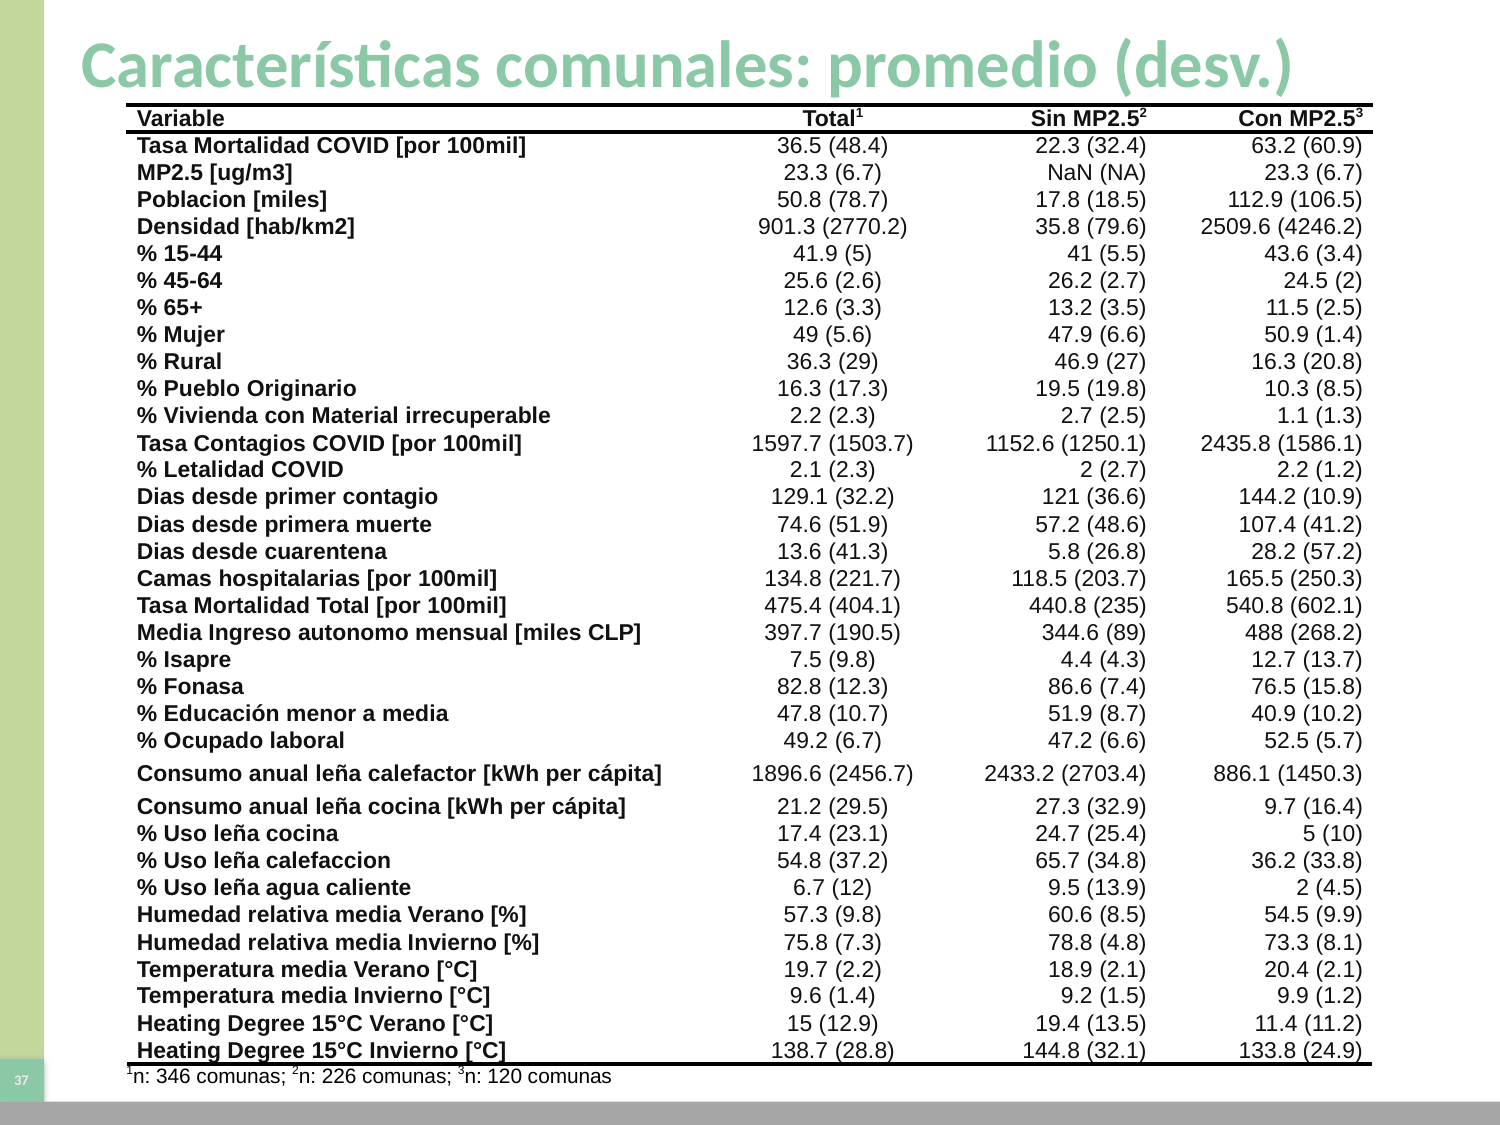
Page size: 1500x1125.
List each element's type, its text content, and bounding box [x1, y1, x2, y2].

table_cell Heating Degree 15°C Verano [°C] [126, 1010, 725, 1037]
table_cell 344.6 (89) [941, 619, 1157, 646]
table_cell 78.8 (4.8) [941, 928, 1157, 956]
table_cell 73.3 (8.1) [1157, 928, 1373, 956]
table_header Con MP2.53 [1157, 107, 1373, 130]
table_cell 1n: 346 comunas; 2n: 226 comunas; 3n: 120 comunas [127, 1066, 1372, 1087]
table_cell 2.7 (2.5) [941, 402, 1157, 429]
table_cell Dias desde primer contagio [126, 484, 725, 511]
table_cell 19.5 (19.8) [941, 375, 1157, 402]
table_cell 12.6 (3.3) [725, 294, 941, 321]
table_cell 1597.7 (1503.7) [725, 429, 941, 456]
table_cell Temperatura media Invierno [°C] [126, 983, 725, 1010]
table_cell 2.1 (2.3) [725, 456, 941, 484]
table_cell 50.8 (78.7) [725, 186, 941, 213]
table_cell 112.9 (106.5) [1157, 186, 1373, 213]
table_cell 36.5 (48.4) [725, 134, 941, 159]
table_cell 19.7 (2.2) [725, 956, 941, 983]
table_cell 82.8 (12.3) [725, 673, 941, 700]
table_cell 17.8 (18.5) [941, 186, 1157, 213]
table_cell 16.3 (17.3) [725, 375, 941, 402]
table_cell 397.7 (190.5) [725, 619, 941, 646]
table_cell Densidad [hab/km2] [126, 213, 725, 240]
table_cell 65.7 (34.8) [941, 847, 1157, 874]
table_cell 57.2 (48.6) [941, 511, 1157, 538]
table_cell 4.4 (4.3) [941, 646, 1157, 673]
table_cell 144.8 (32.1) [941, 1037, 1157, 1062]
table_cell 41.9 (5) [725, 240, 941, 267]
table_cell 60.6 (8.5) [941, 901, 1157, 928]
table_cell 11.4 (11.2) [1157, 1010, 1373, 1037]
table_cell 49.2 (6.7) [725, 727, 941, 754]
table_cell 25.6 (2.6) [725, 267, 941, 294]
table_cell Poblacion [miles] [126, 186, 725, 213]
table_cell % 15-44 [126, 240, 725, 267]
table_cell MP2.5 [ug/m3] [126, 159, 725, 186]
table_cell 63.2 (60.9) [1157, 134, 1373, 159]
table_cell 75.8 (7.3) [725, 928, 941, 956]
table_cell 133.8 (24.9) [1157, 1037, 1373, 1062]
table_cell NaN (NA) [941, 159, 1157, 186]
table_cell 47.9 (6.6) [941, 321, 1157, 348]
table_cell 144.2 (10.9) [1157, 484, 1373, 511]
table_cell 9.2 (1.5) [941, 983, 1157, 1010]
table_cell 54.5 (9.9) [1157, 901, 1373, 928]
table_cell 20.4 (2.1) [1157, 956, 1373, 983]
table_cell 901.3 (2770.2) [725, 213, 941, 240]
table_cell 36.2 (33.8) [1157, 847, 1373, 874]
table_cell 129.1 (32.2) [725, 484, 941, 511]
table_cell 2 (2.7) [941, 456, 1157, 484]
table_cell 26.2 (2.7) [941, 267, 1157, 294]
table_cell % Pueblo Originario [126, 375, 725, 402]
table_cell 13.6 (41.3) [725, 538, 941, 565]
table_cell Tasa Mortalidad COVID [por 100mil] [126, 134, 725, 159]
table_cell 40.9 (10.2) [1157, 700, 1373, 727]
table_cell Dias desde cuarentena [126, 538, 725, 565]
table_header Total1 [725, 107, 941, 130]
table_cell 9.5 (13.9) [941, 874, 1157, 901]
table_cell 11.5 (2.5) [1157, 294, 1373, 321]
table_cell Dias desde primera muerte [126, 511, 725, 538]
table_cell Heating Degree 15°C Invierno [°C] [126, 1037, 725, 1062]
table_cell 47.8 (10.7) [725, 700, 941, 727]
table_cell 74.6 (51.9) [725, 511, 941, 538]
table_cell 35.8 (79.6) [941, 213, 1157, 240]
table_cell 86.6 (7.4) [941, 673, 1157, 700]
table_cell 22.3 (32.4) [941, 134, 1157, 159]
table_cell 47.2 (6.6) [941, 727, 1157, 754]
table_cell Humedad relativa media Verano [%] [126, 901, 725, 928]
table_cell 440.8 (235) [941, 592, 1157, 619]
table_cell 76.5 (15.8) [1157, 673, 1373, 700]
table_cell 7.5 (9.8) [725, 646, 941, 673]
table_cell 18.9 (2.1) [941, 956, 1157, 983]
table_cell 28.2 (57.2) [1157, 538, 1373, 565]
table_cell % Ocupado laboral [126, 727, 725, 754]
table_cell 46.9 (27) [941, 348, 1157, 375]
table_cell 50.9 (1.4) [1157, 321, 1373, 348]
table_cell 23.3 (6.7) [725, 159, 941, 186]
table_cell 19.4 (13.5) [941, 1010, 1157, 1037]
table_cell 1896.6 (2456.7) [725, 754, 941, 793]
table_cell 12.7 (13.7) [1157, 646, 1373, 673]
table_cell 17.4 (23.1) [725, 820, 941, 847]
table_cell % Letalidad COVID [126, 456, 725, 484]
table_cell 43.6 (3.4) [1157, 240, 1373, 267]
table_cell Consumo anual leña cocina [kWh per cápita] [126, 793, 725, 820]
table_cell 2433.2 (2703.4) [941, 754, 1157, 793]
table_cell 2435.8 (1586.1) [1157, 429, 1373, 456]
table_cell 21.2 (29.5) [725, 793, 941, 820]
table_cell 49 (5.6) [725, 321, 941, 348]
table_cell % 65+ [126, 294, 725, 321]
table_cell 16.3 (20.8) [1157, 348, 1373, 375]
table_cell Humedad relativa media Invierno [%] [126, 928, 725, 956]
table_cell 9.6 (1.4) [725, 983, 941, 1010]
table_cell % Isapre [126, 646, 725, 673]
table_cell % Rural [126, 348, 725, 375]
table_cell 488 (268.2) [1157, 619, 1373, 646]
table_cell 41 (5.5) [941, 240, 1157, 267]
table_cell 118.5 (203.7) [941, 565, 1157, 592]
table_cell 540.8 (602.1) [1157, 592, 1373, 619]
table_cell 57.3 (9.8) [725, 901, 941, 928]
table_cell 9.7 (16.4) [1157, 793, 1373, 820]
table_cell 6.7 (12) [725, 874, 941, 901]
table_cell 23.3 (6.7) [1157, 159, 1373, 186]
table_cell 1.1 (1.3) [1157, 402, 1373, 429]
table_cell 2509.6 (4246.2) [1157, 213, 1373, 240]
table_cell Tasa Contagios COVID [por 100mil] [126, 429, 725, 456]
table_cell 475.4 (404.1) [725, 592, 941, 619]
table_cell 24.5 (2) [1157, 267, 1373, 294]
table_cell 27.3 (32.9) [941, 793, 1157, 820]
table_cell 2.2 (2.3) [725, 402, 941, 429]
table_cell 15 (12.9) [725, 1010, 941, 1037]
table_cell % Vivienda con Material irrecuperable [126, 402, 725, 429]
table_cell 1152.6 (1250.1) [941, 429, 1157, 456]
table_cell Camas hospitalarias [por 100mil] [126, 565, 725, 592]
table_cell 13.2 (3.5) [941, 294, 1157, 321]
table_cell % Educación menor a media [126, 700, 725, 727]
table_cell % Fonasa [126, 673, 725, 700]
table_cell 107.4 (41.2) [1157, 511, 1373, 538]
table_cell % Uso leña calefaccion [126, 847, 725, 874]
table_cell Consumo anual leña calefactor [kWh per cápita] [126, 754, 725, 793]
table_cell % 45-64 [126, 267, 725, 294]
table_cell 5.8 (26.8) [941, 538, 1157, 565]
table_cell 5 (10) [1157, 820, 1373, 847]
table_cell % Uso leña cocina [126, 820, 725, 847]
table_cell Temperatura media Verano [°C] [126, 956, 725, 983]
table_cell 121 (36.6) [941, 484, 1157, 511]
table_cell Media Ingreso autonomo mensual [miles CLP] [126, 619, 725, 646]
table_cell 2 (4.5) [1157, 874, 1373, 901]
table_cell 165.5 (250.3) [1157, 565, 1373, 592]
table_cell 52.5 (5.7) [1157, 727, 1373, 754]
table_cell 134.8 (221.7) [725, 565, 941, 592]
table_cell % Mujer [126, 321, 725, 348]
title Características comunales: promedio (desv.) [66, 0, 1375, 155]
table_cell % Uso leña agua caliente [126, 874, 725, 901]
table_cell 9.9 (1.2) [1157, 983, 1373, 1010]
table_cell 54.8 (37.2) [725, 847, 941, 874]
table_cell 24.7 (25.4) [941, 820, 1157, 847]
table_cell 138.7 (28.8) [725, 1037, 941, 1062]
table_cell 36.3 (29) [725, 348, 941, 375]
table_header Sin MP2.52 [941, 107, 1157, 130]
table_cell 10.3 (8.5) [1157, 375, 1373, 402]
table_cell Tasa Mortalidad Total [por 100mil] [126, 592, 725, 619]
table_cell 2.2 (1.2) [1157, 456, 1373, 484]
table_cell 886.1 (1450.3) [1157, 754, 1373, 793]
table_header Variable [126, 107, 725, 130]
table_cell 51.9 (8.7) [941, 700, 1157, 727]
